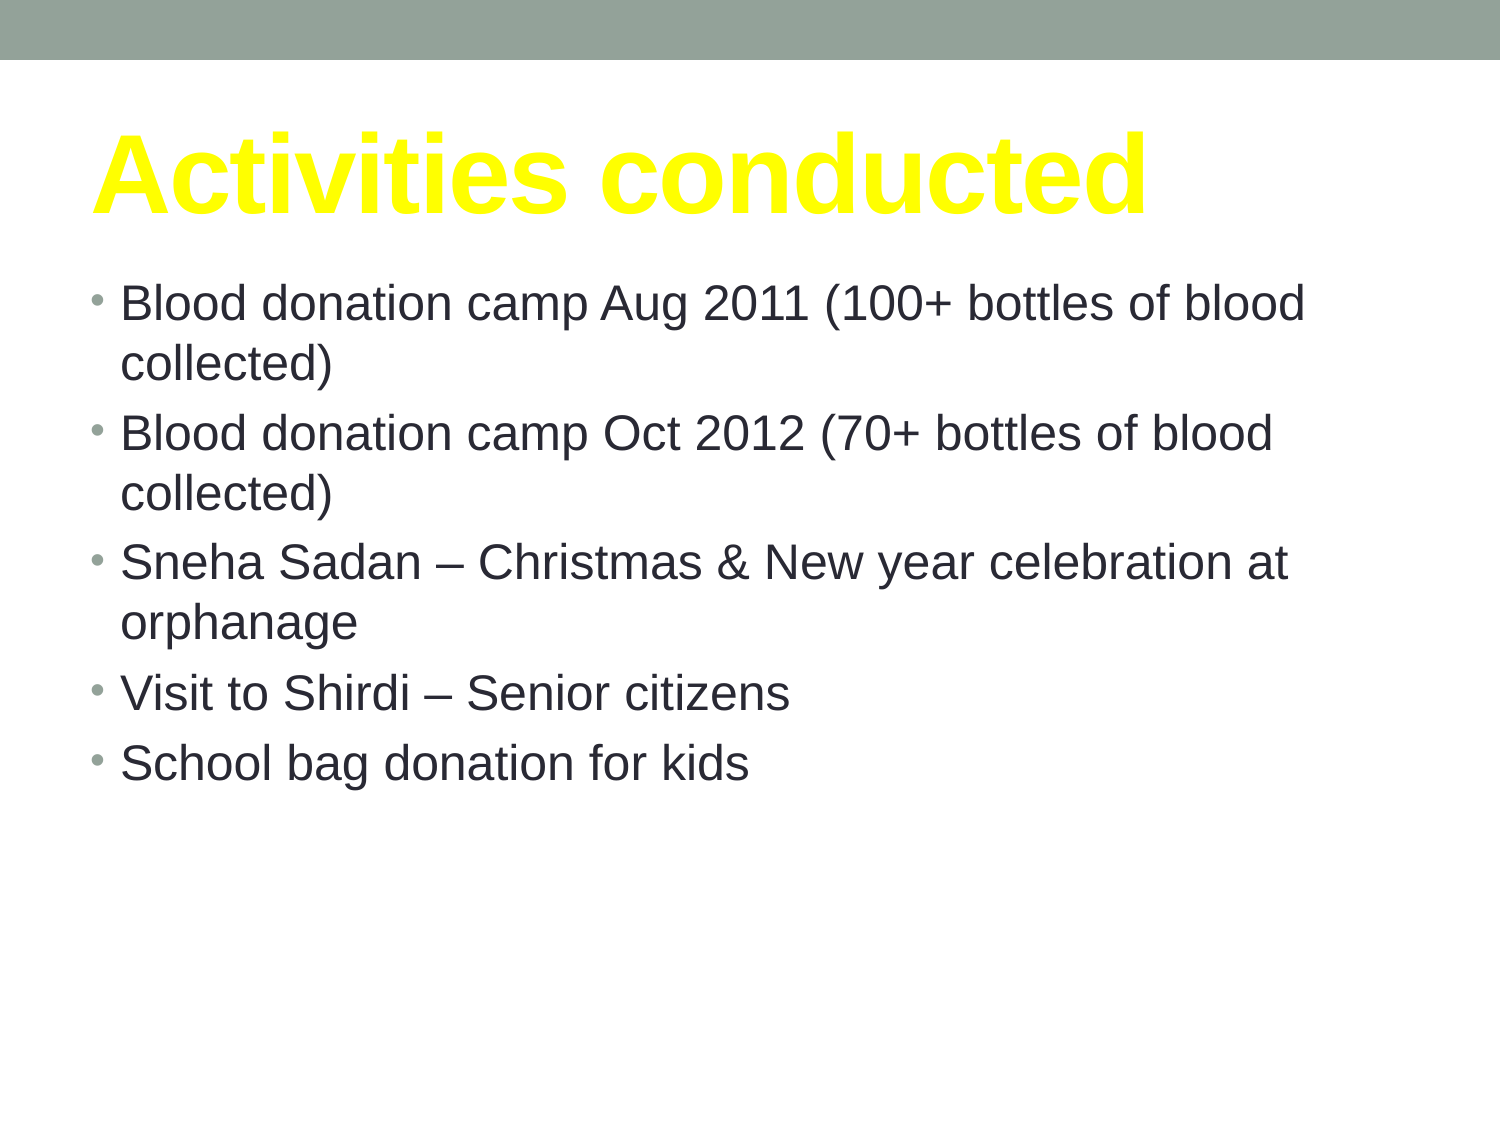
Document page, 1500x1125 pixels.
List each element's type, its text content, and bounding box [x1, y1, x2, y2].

list Blood donation camp Aug 2011 (100+ bottles of blood collected) Blood donation camp Oct 2012 (70+ bottles of blood collected) Sneha Sadan – Christmas & New year celebration at orphanage Visit to Shirdi – Senior citizens School bag donation for kids [75, 262, 1425, 1063]
title Activities conducted [75, 87, 1425, 250]
